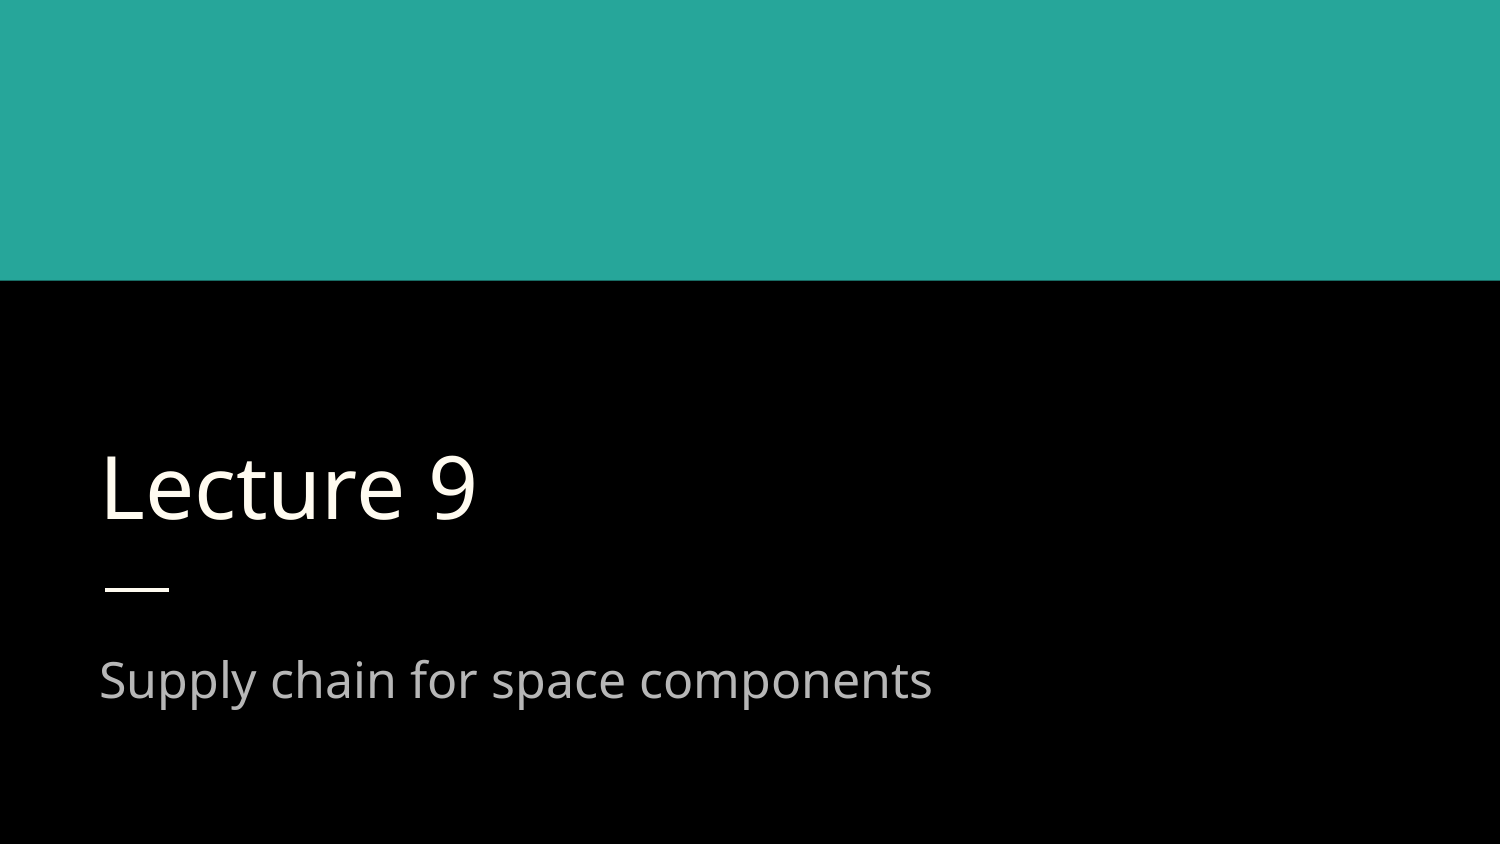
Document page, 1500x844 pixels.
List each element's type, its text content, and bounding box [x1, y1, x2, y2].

subtitle Supply chain for space components [84, 630, 1416, 760]
title Lecture 9 [84, 310, 1416, 561]
